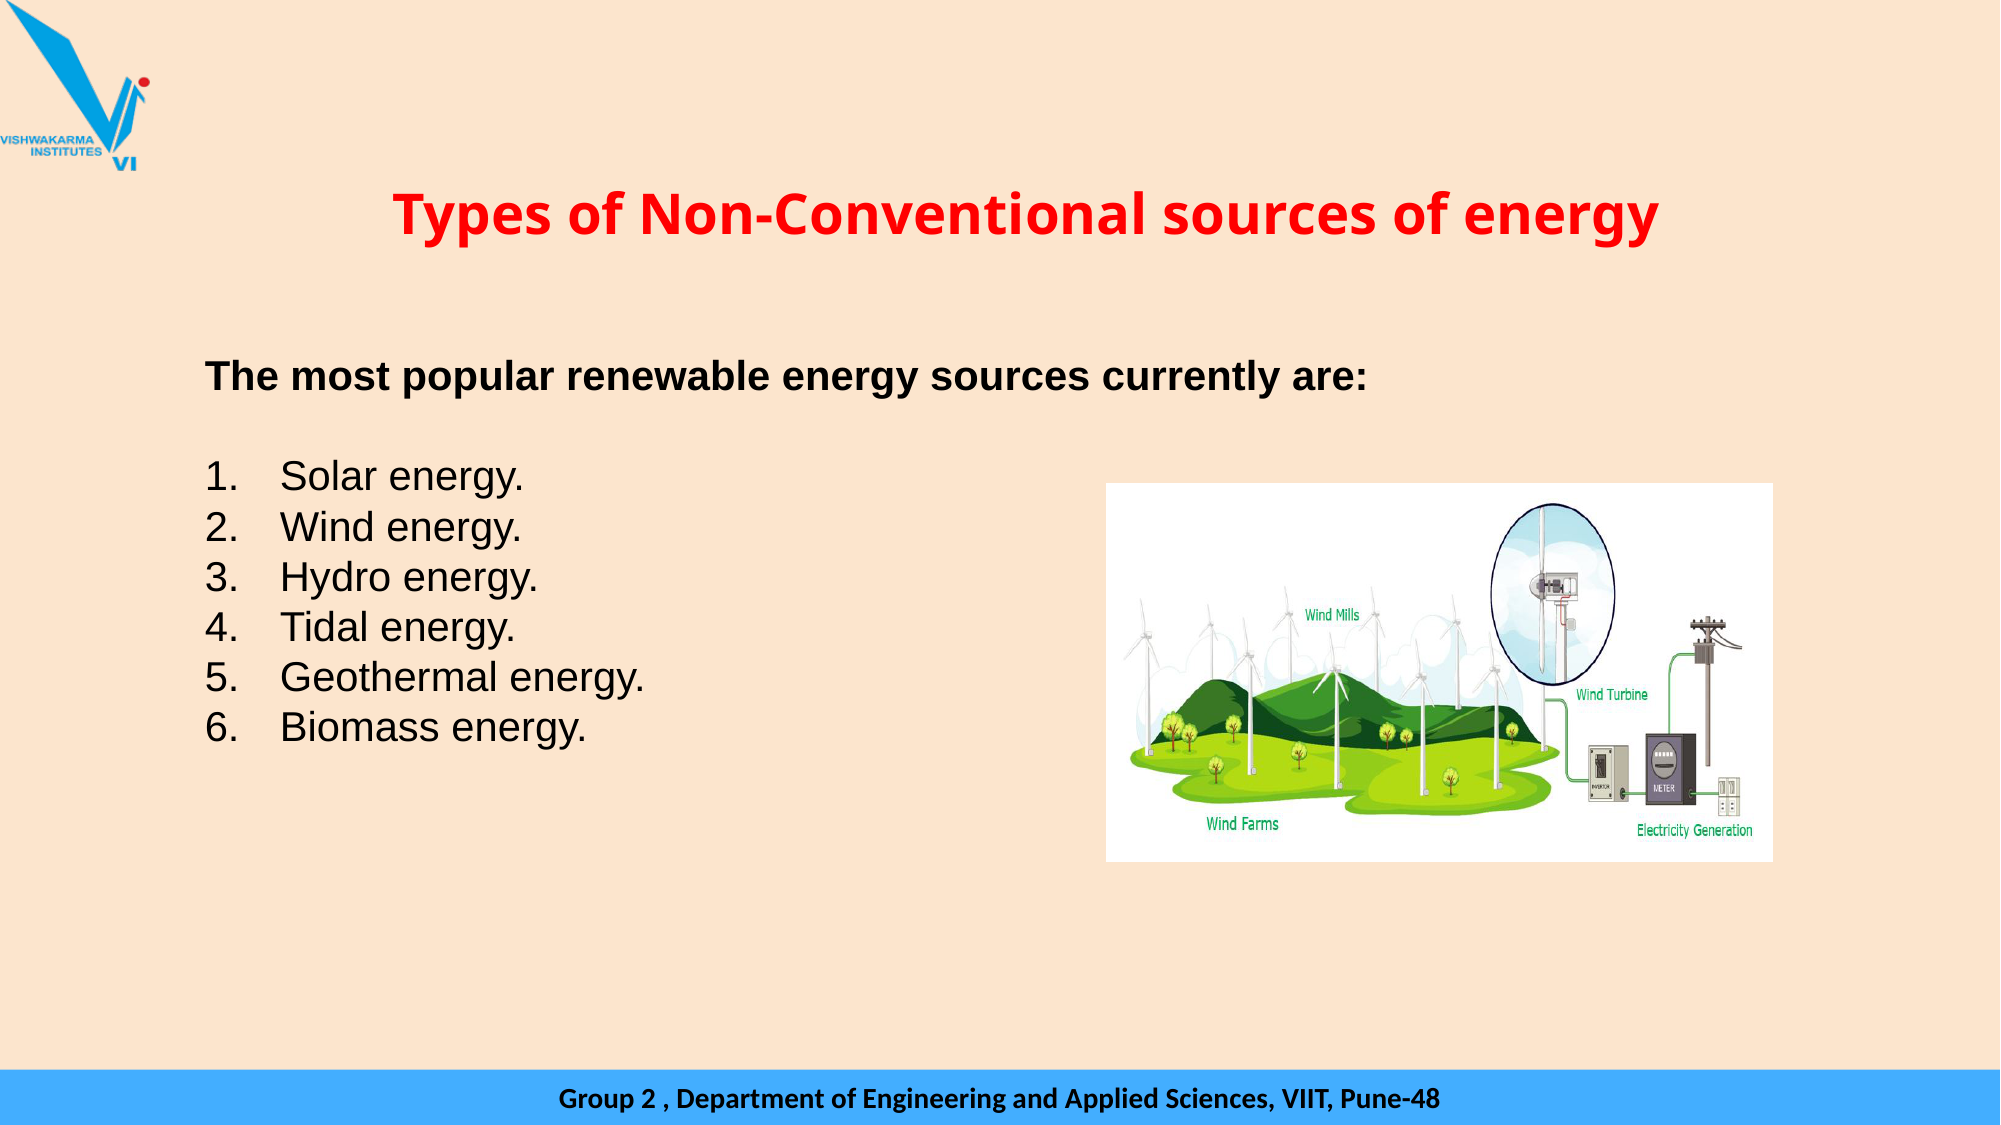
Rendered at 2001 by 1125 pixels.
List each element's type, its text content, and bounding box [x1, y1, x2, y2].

picture [1106, 483, 1773, 863]
text_box The most popular renewable energy sources currently are: Solar energy. Wind energy. Hydro energy. Tidal energy. Geothermal energy. Biomass energy. [190, 341, 1727, 857]
text_box Types of Non-Conventional sources of energy [170, 0, 1896, 425]
text_box Group 2 , Department of Engineering and Applied Sciences, VIIT, Pune-48 [0, 1069, 2000, 1125]
picture [0, 0, 159, 180]
